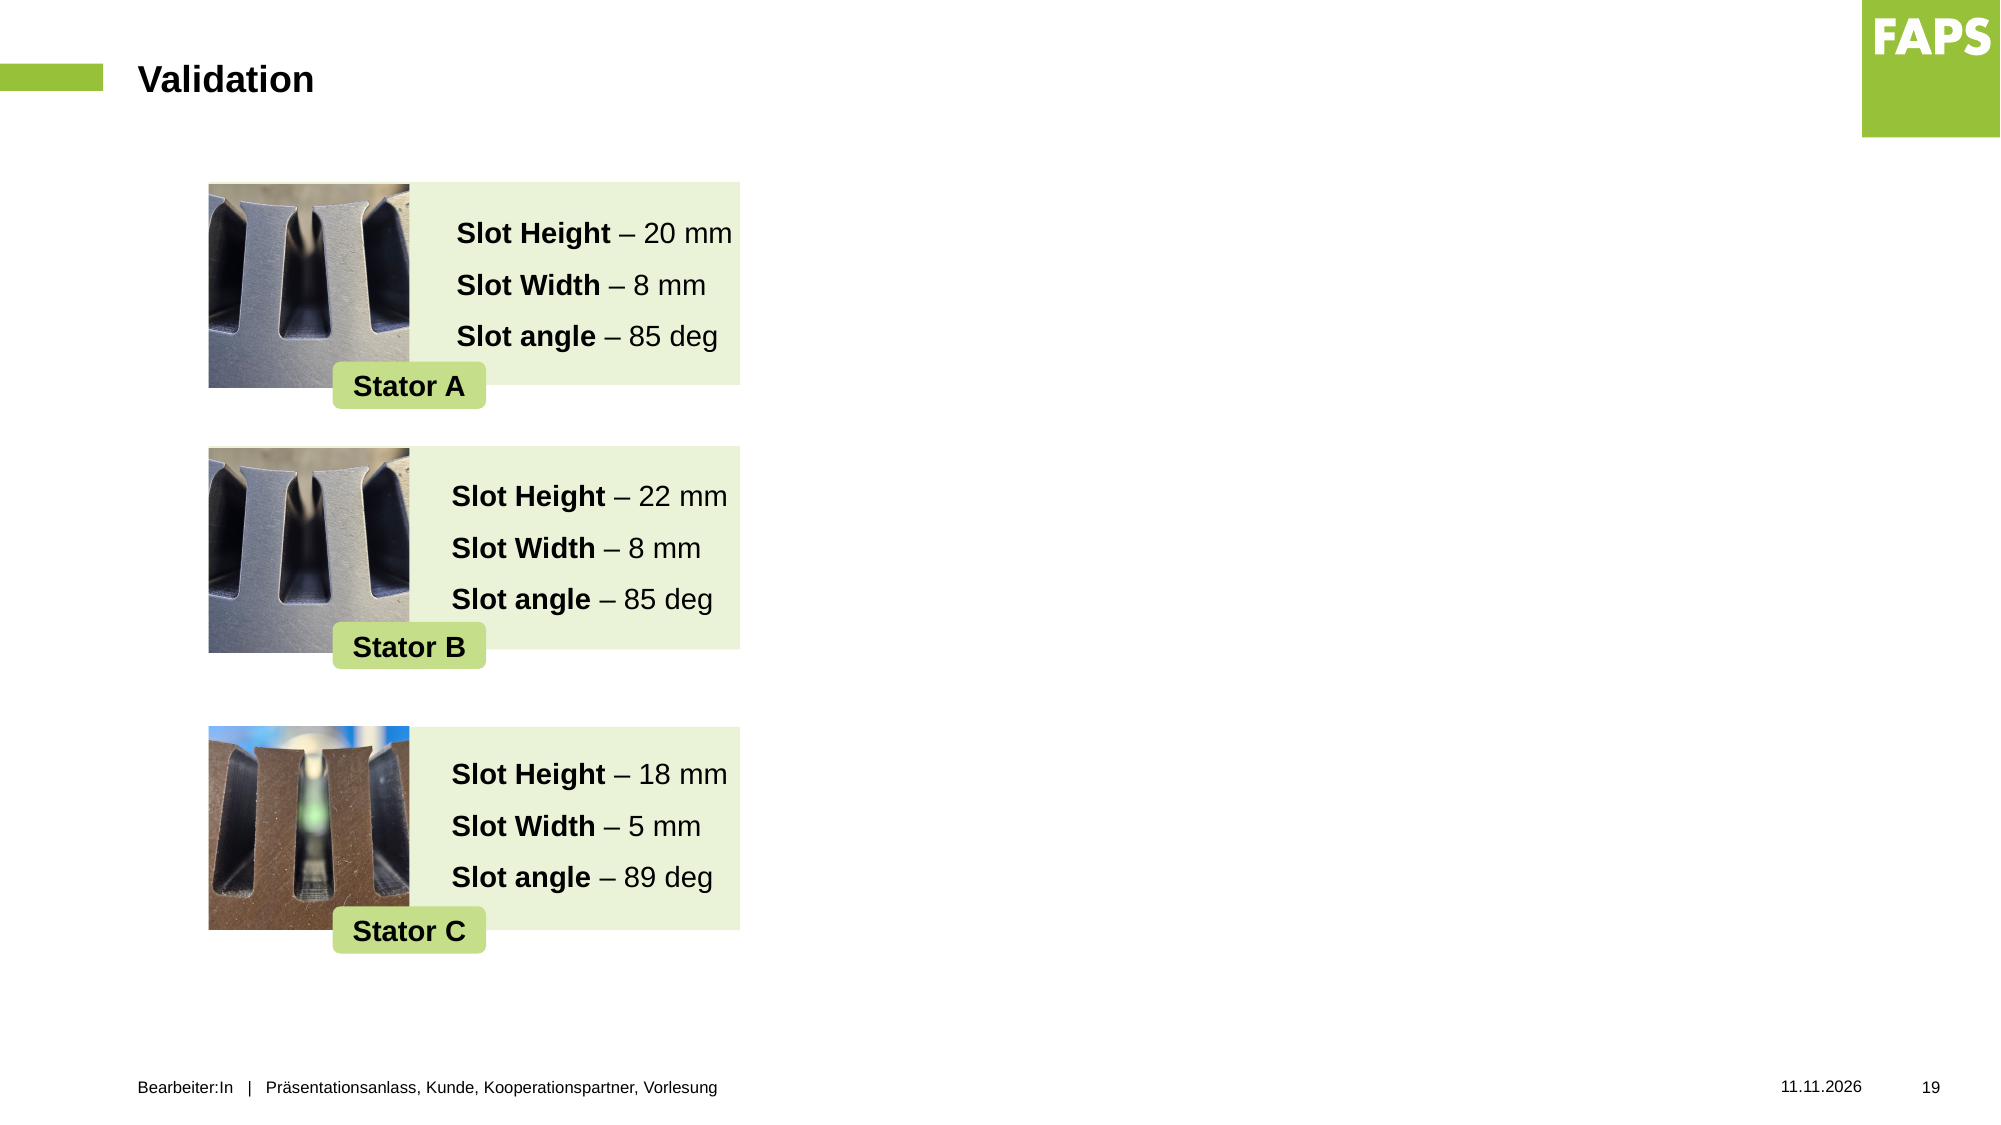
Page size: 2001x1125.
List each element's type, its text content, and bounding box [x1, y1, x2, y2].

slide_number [1599, 1076, 1862, 1098]
slide_number 19 [1862, 1076, 2000, 1098]
title Validation [137, 54, 1828, 138]
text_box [208, 181, 760, 954]
footer Bearbeiter:In | Präsentationsanlass, Kunde, Kooperationspartner, Vorlesung [137, 1076, 1599, 1098]
